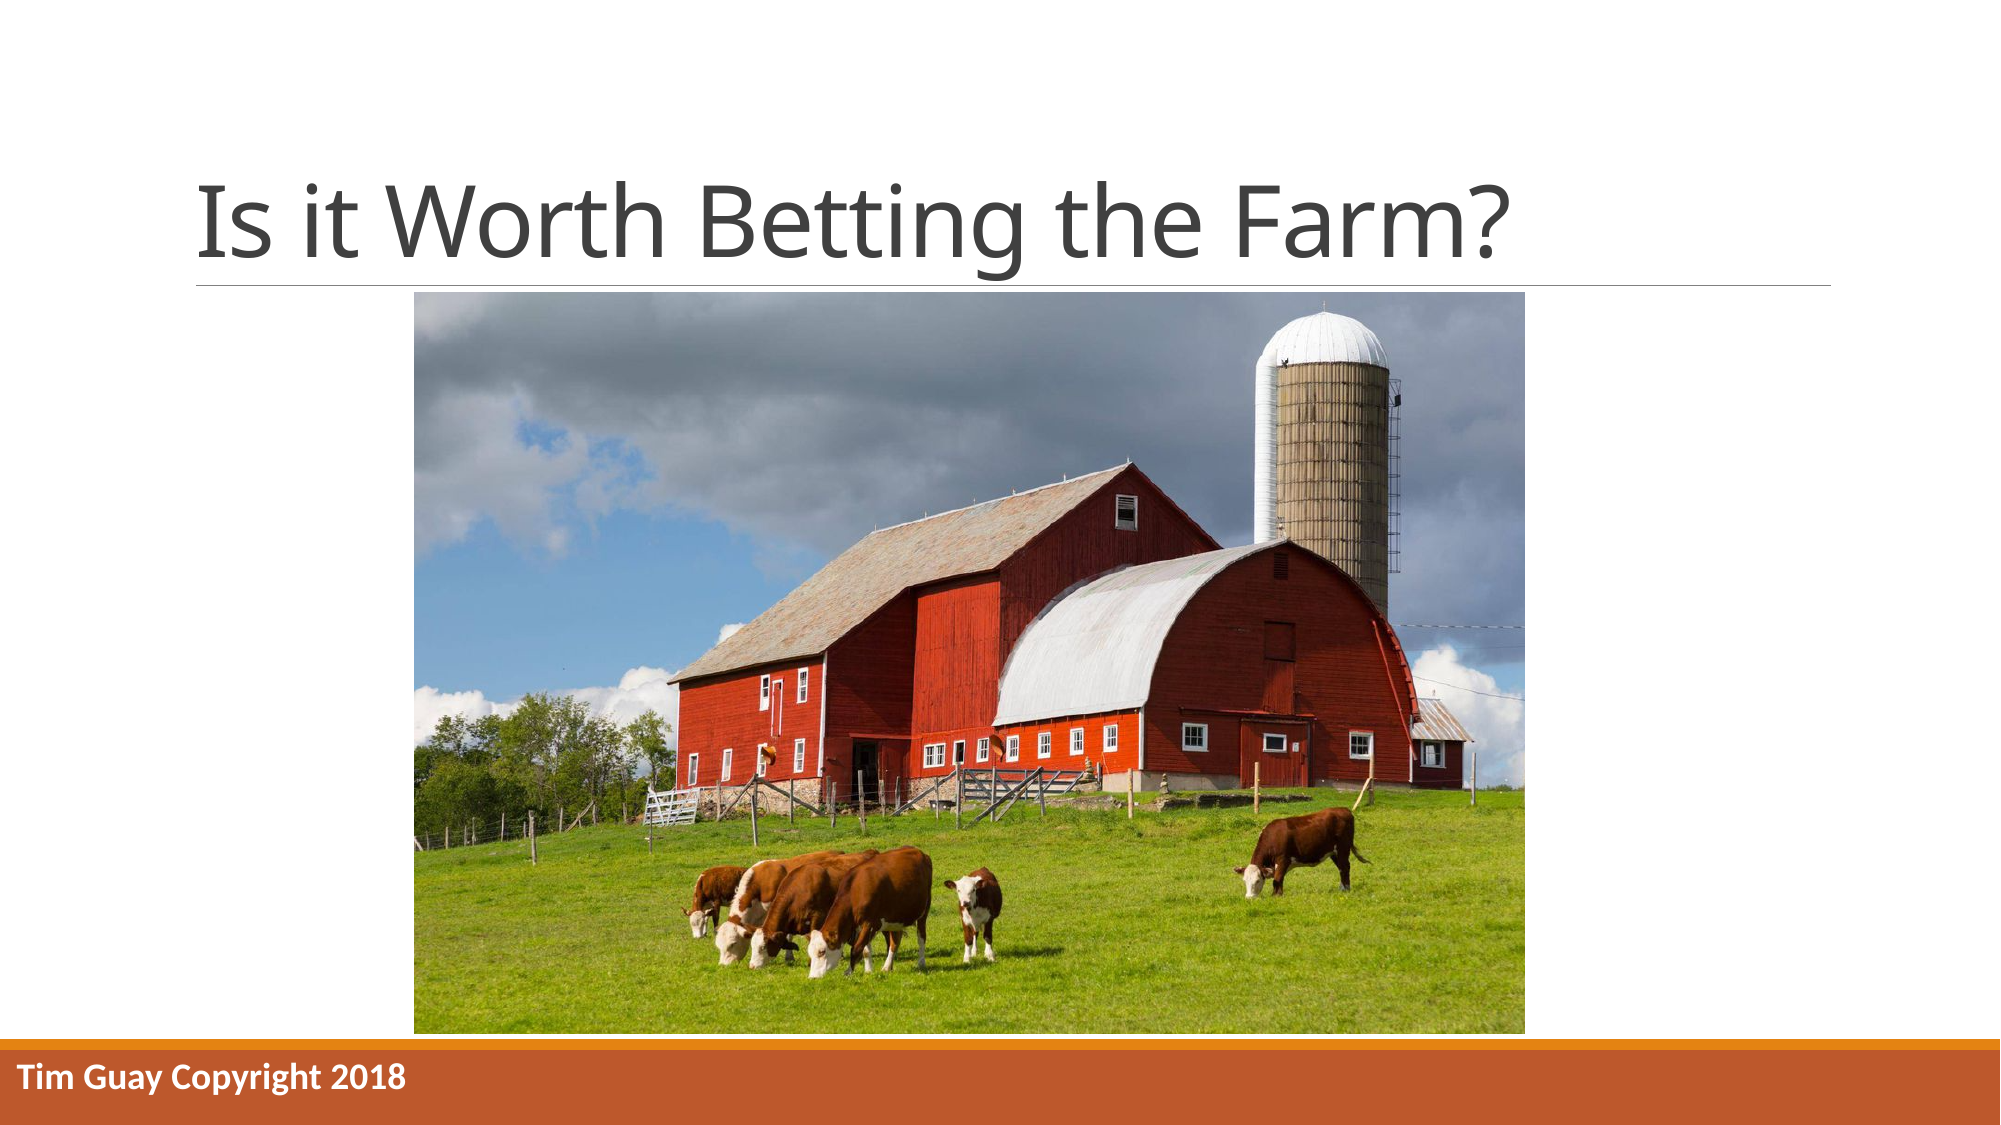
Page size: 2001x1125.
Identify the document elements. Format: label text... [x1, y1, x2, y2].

text_box Tim Guay Copyright 2018 [1, 1044, 422, 1105]
picture [414, 292, 1526, 1034]
title Is it Worth Betting the Farm? [180, 47, 1830, 285]
